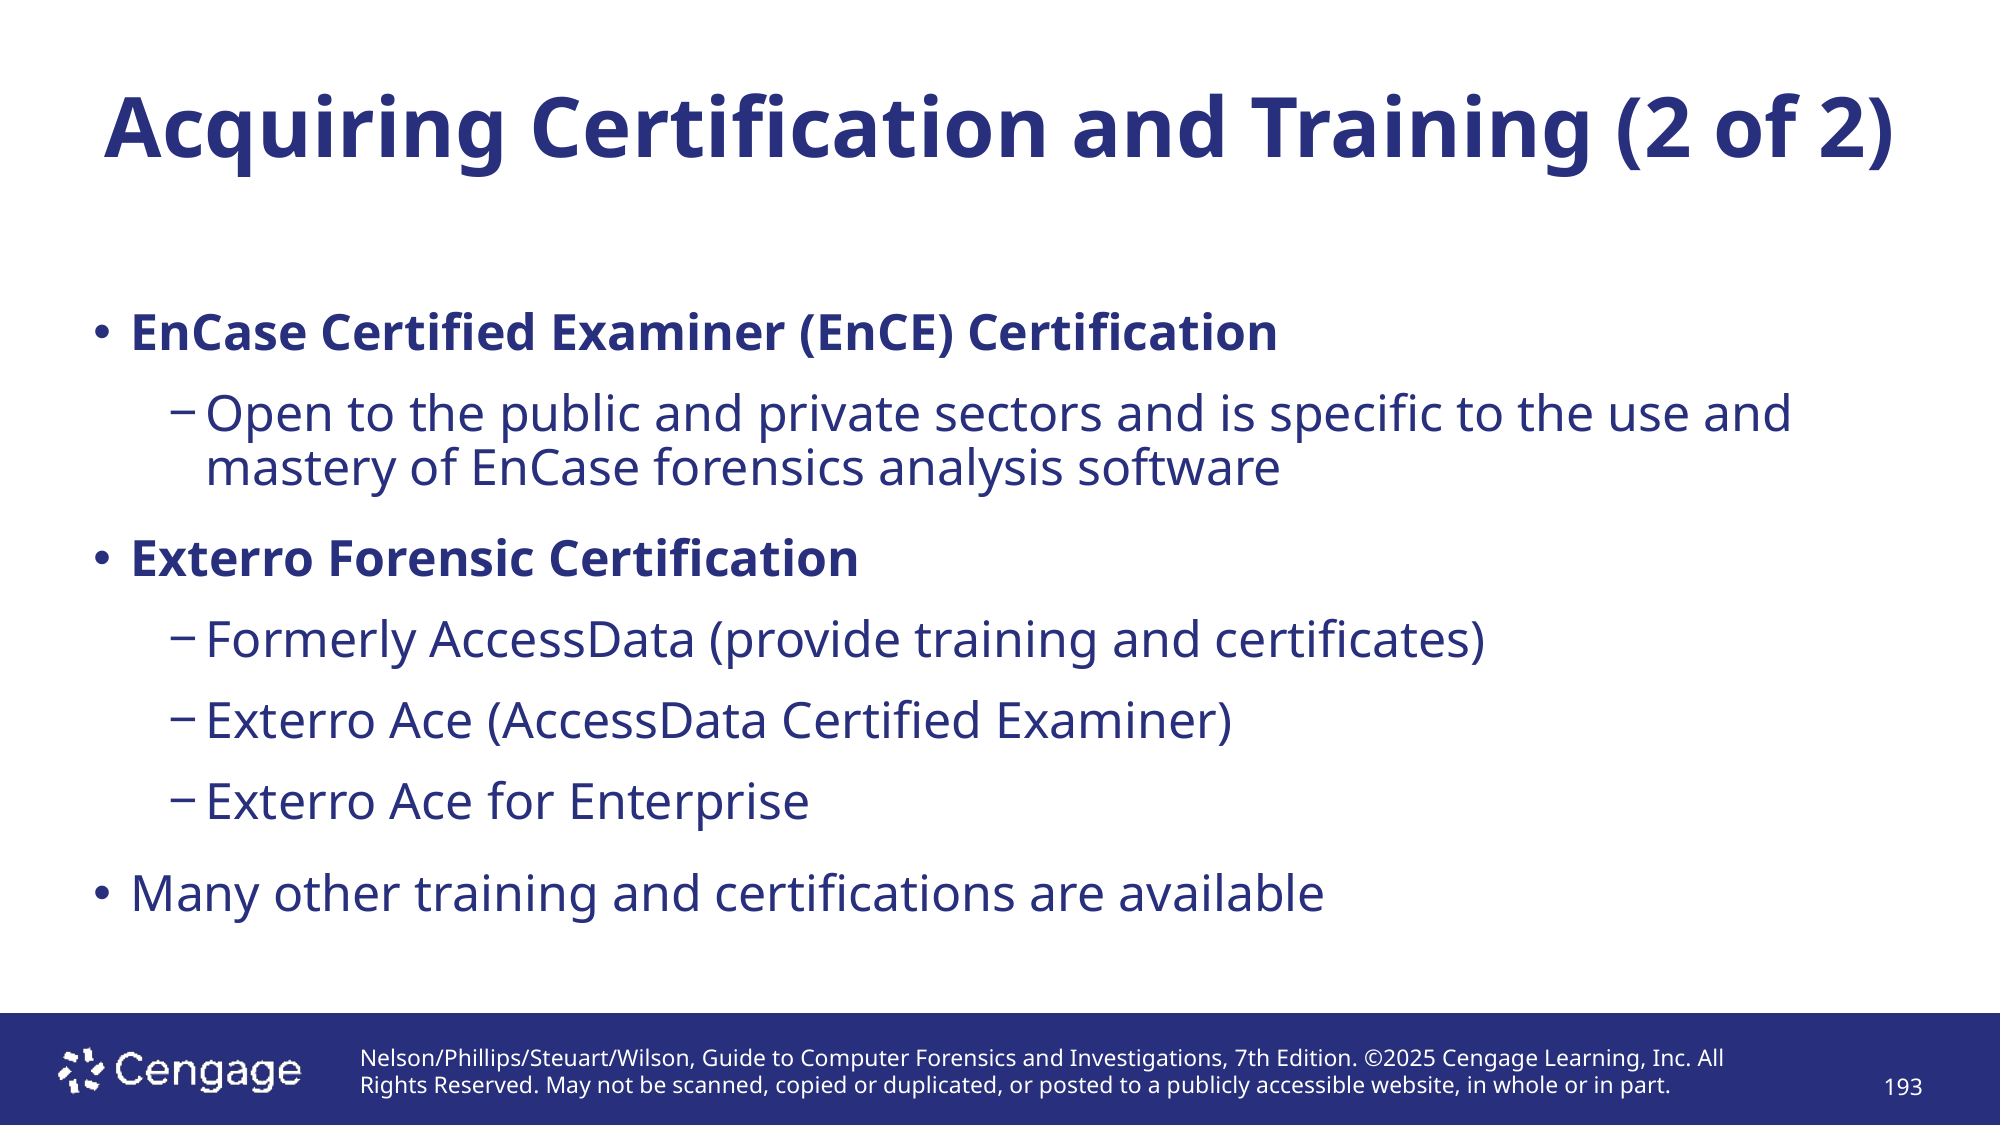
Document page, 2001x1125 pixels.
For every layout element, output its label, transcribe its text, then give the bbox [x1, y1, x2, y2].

picture [30, 1020, 329, 1122]
title Acquiring Certification and Training (2 of 2) [78, 77, 1923, 278]
list EnCase Certified Examiner (EnCE) Certification Open to the public and private sectors and is specific to the use and mastery of EnCase forensics analysis software Exterro Forensic Certification Formerly AccessData (provide training and certificates) Exterro Ace (AccessData Certified Examiner) Exterro Ace for Enterprise Many other training and certifications are available [78, 299, 1923, 1014]
